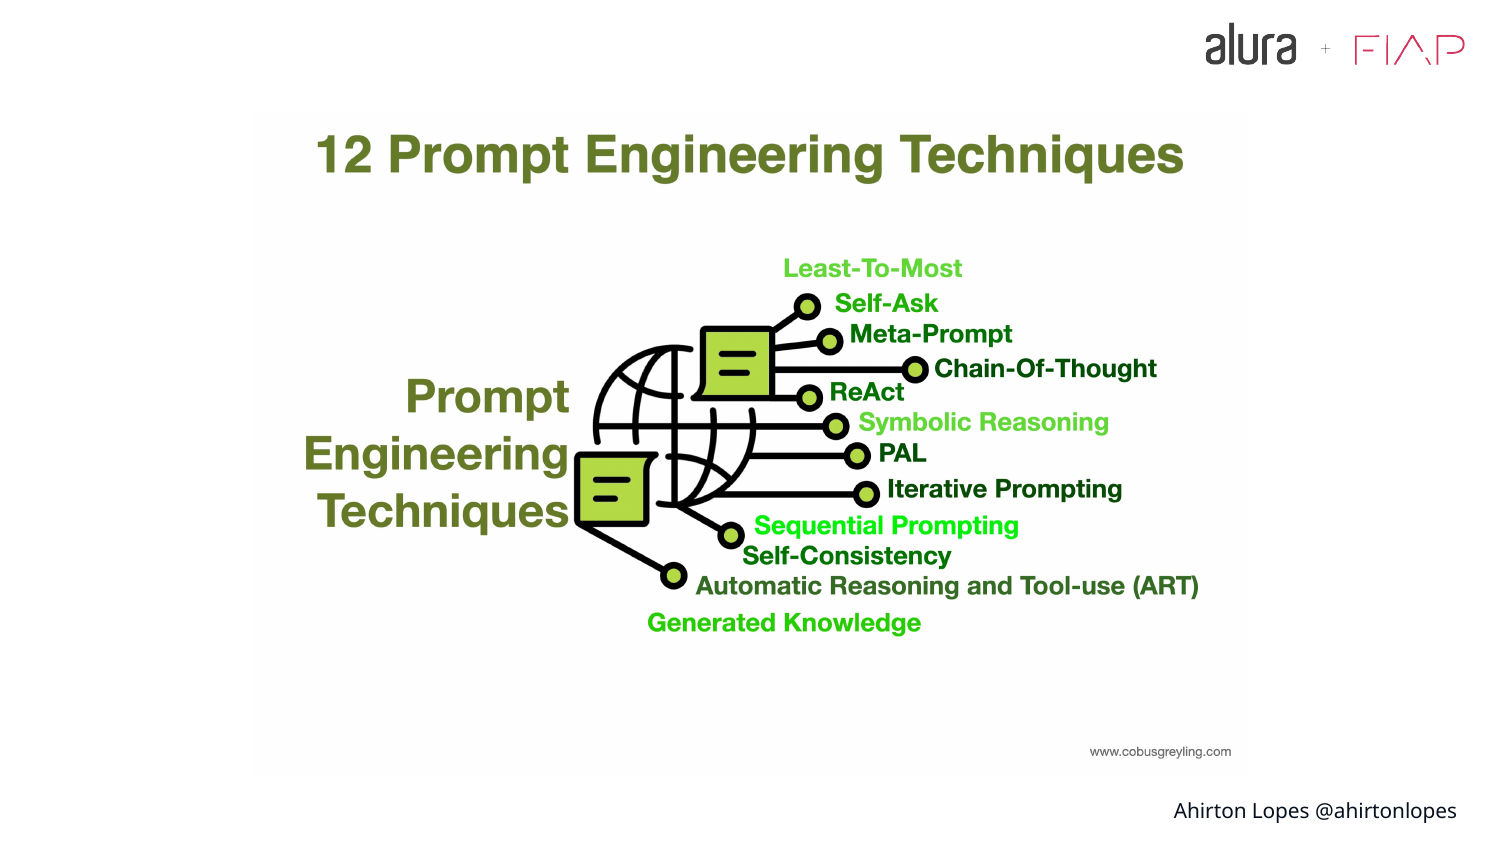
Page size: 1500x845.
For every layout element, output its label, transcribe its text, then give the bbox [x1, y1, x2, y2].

text_box Ahirton Lopes @ahirtonlopes [1159, 789, 1478, 830]
picture [1175, 0, 1500, 101]
picture [252, 112, 1248, 778]
